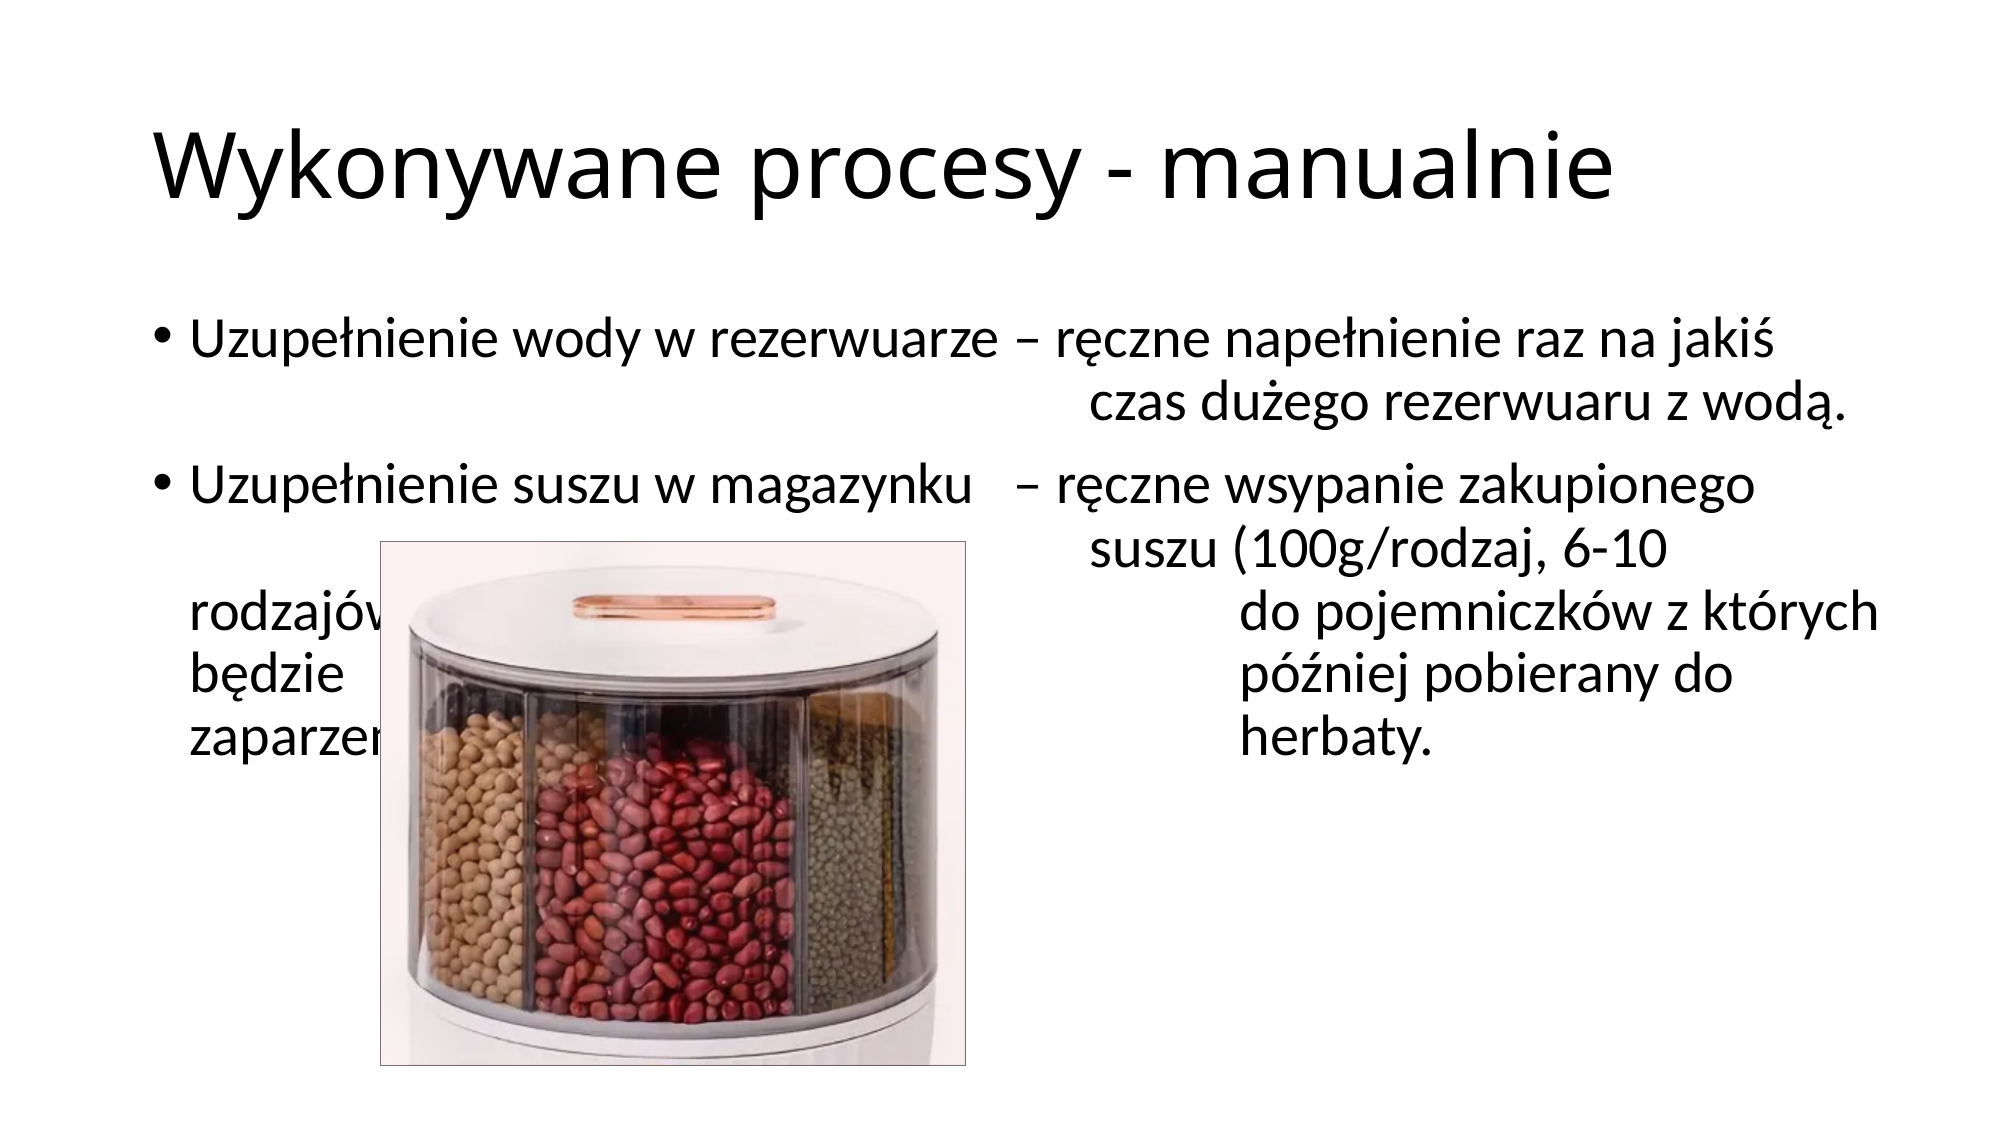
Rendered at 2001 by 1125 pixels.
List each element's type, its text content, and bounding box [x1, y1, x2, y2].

list Uzupełnienie wody w rezerwuarze – ręczne napełnienie raz na jakiś czas dużego rezerwuaru z wodą. Uzupełnienie suszu w magazynku – ręczne wsypanie zakupionego suszu (100g/rodzaj, 6-10 rodzajów) do pojemniczków z których będzie później pobierany do zaparzenia herbaty. [137, 299, 1903, 1014]
title Wykonywane procesy - manualnie [137, 59, 1863, 278]
picture [380, 541, 966, 1066]
